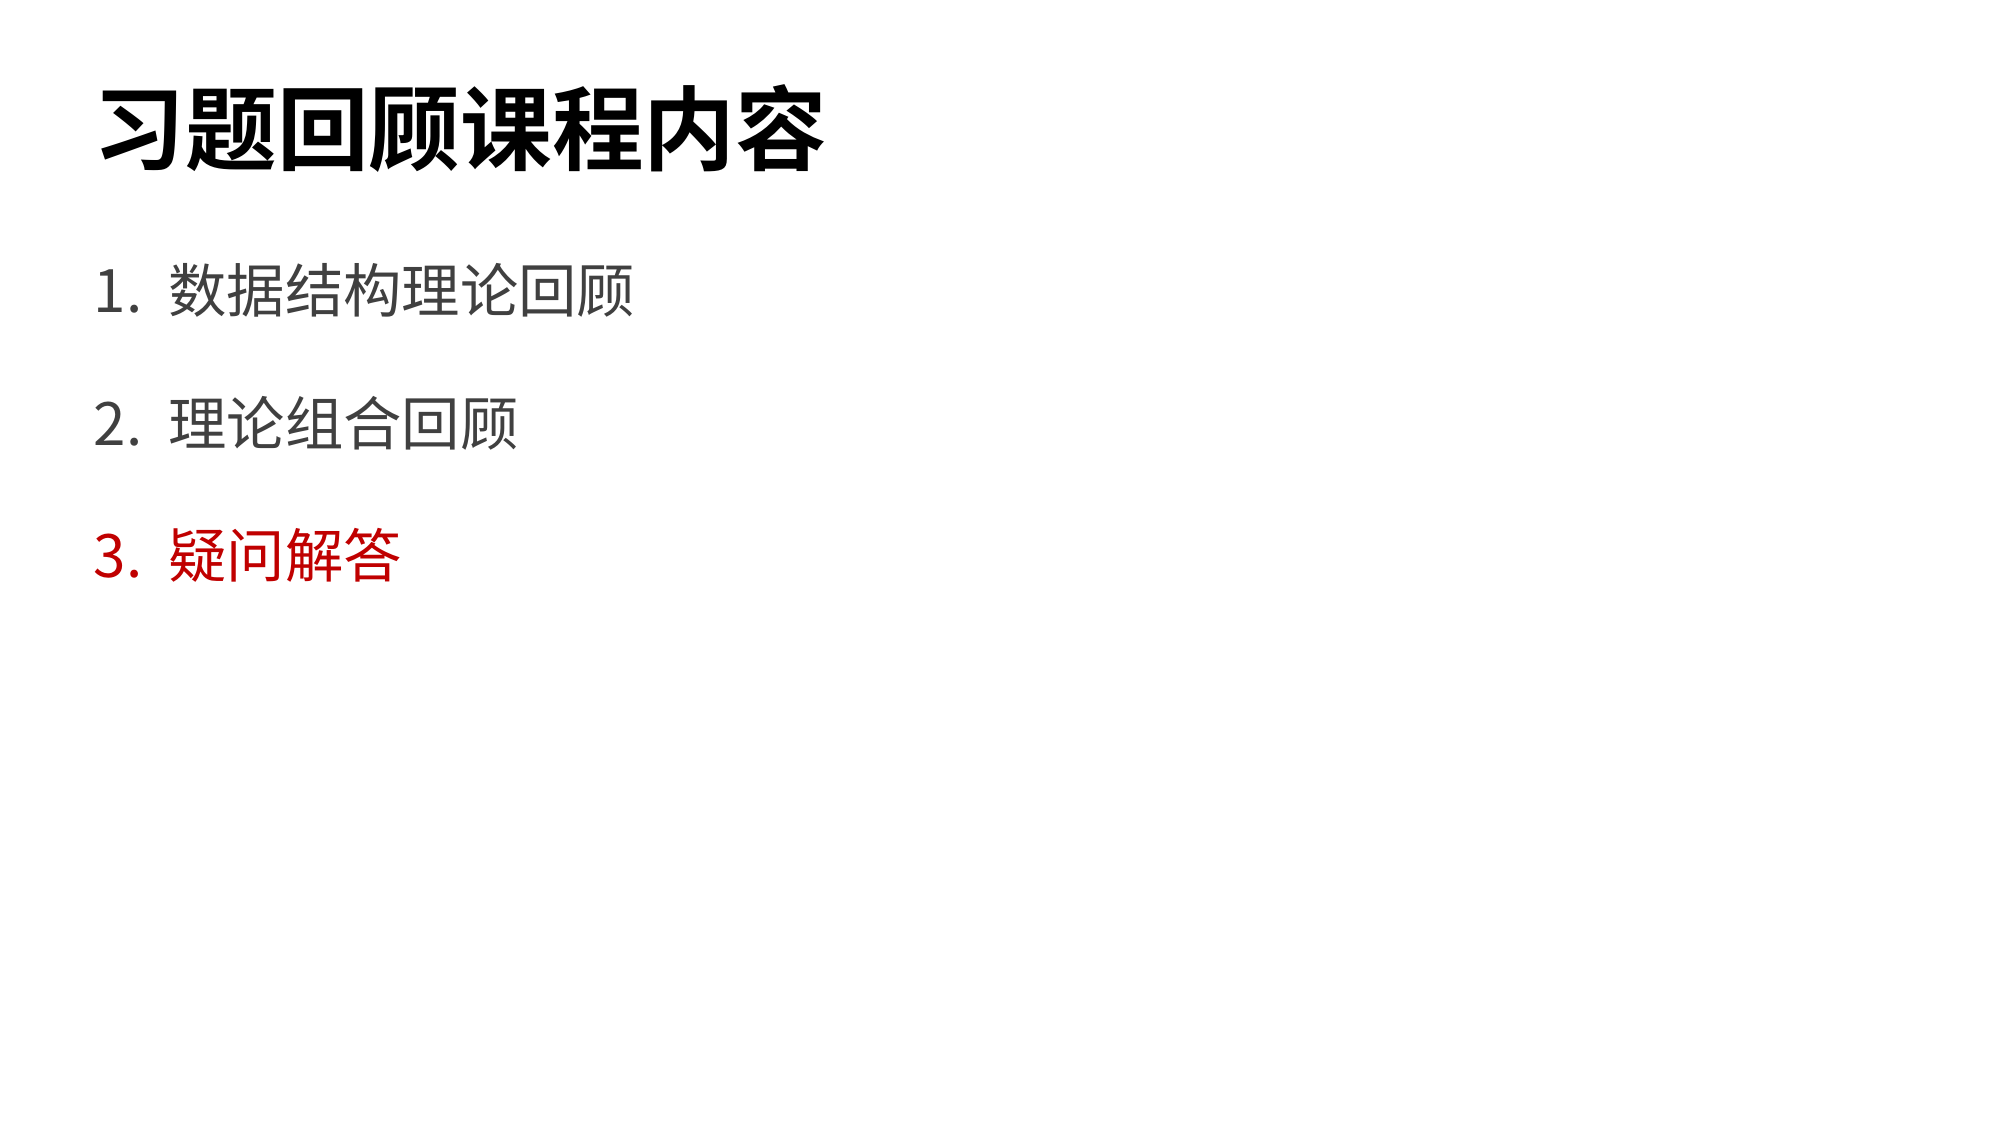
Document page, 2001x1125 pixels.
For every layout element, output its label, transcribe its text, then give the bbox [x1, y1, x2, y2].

title 习题回顾课程内容 [78, 25, 1804, 134]
list 数据结构理论回顾 理论组合回顾 疑问解答 [78, 134, 1804, 998]
